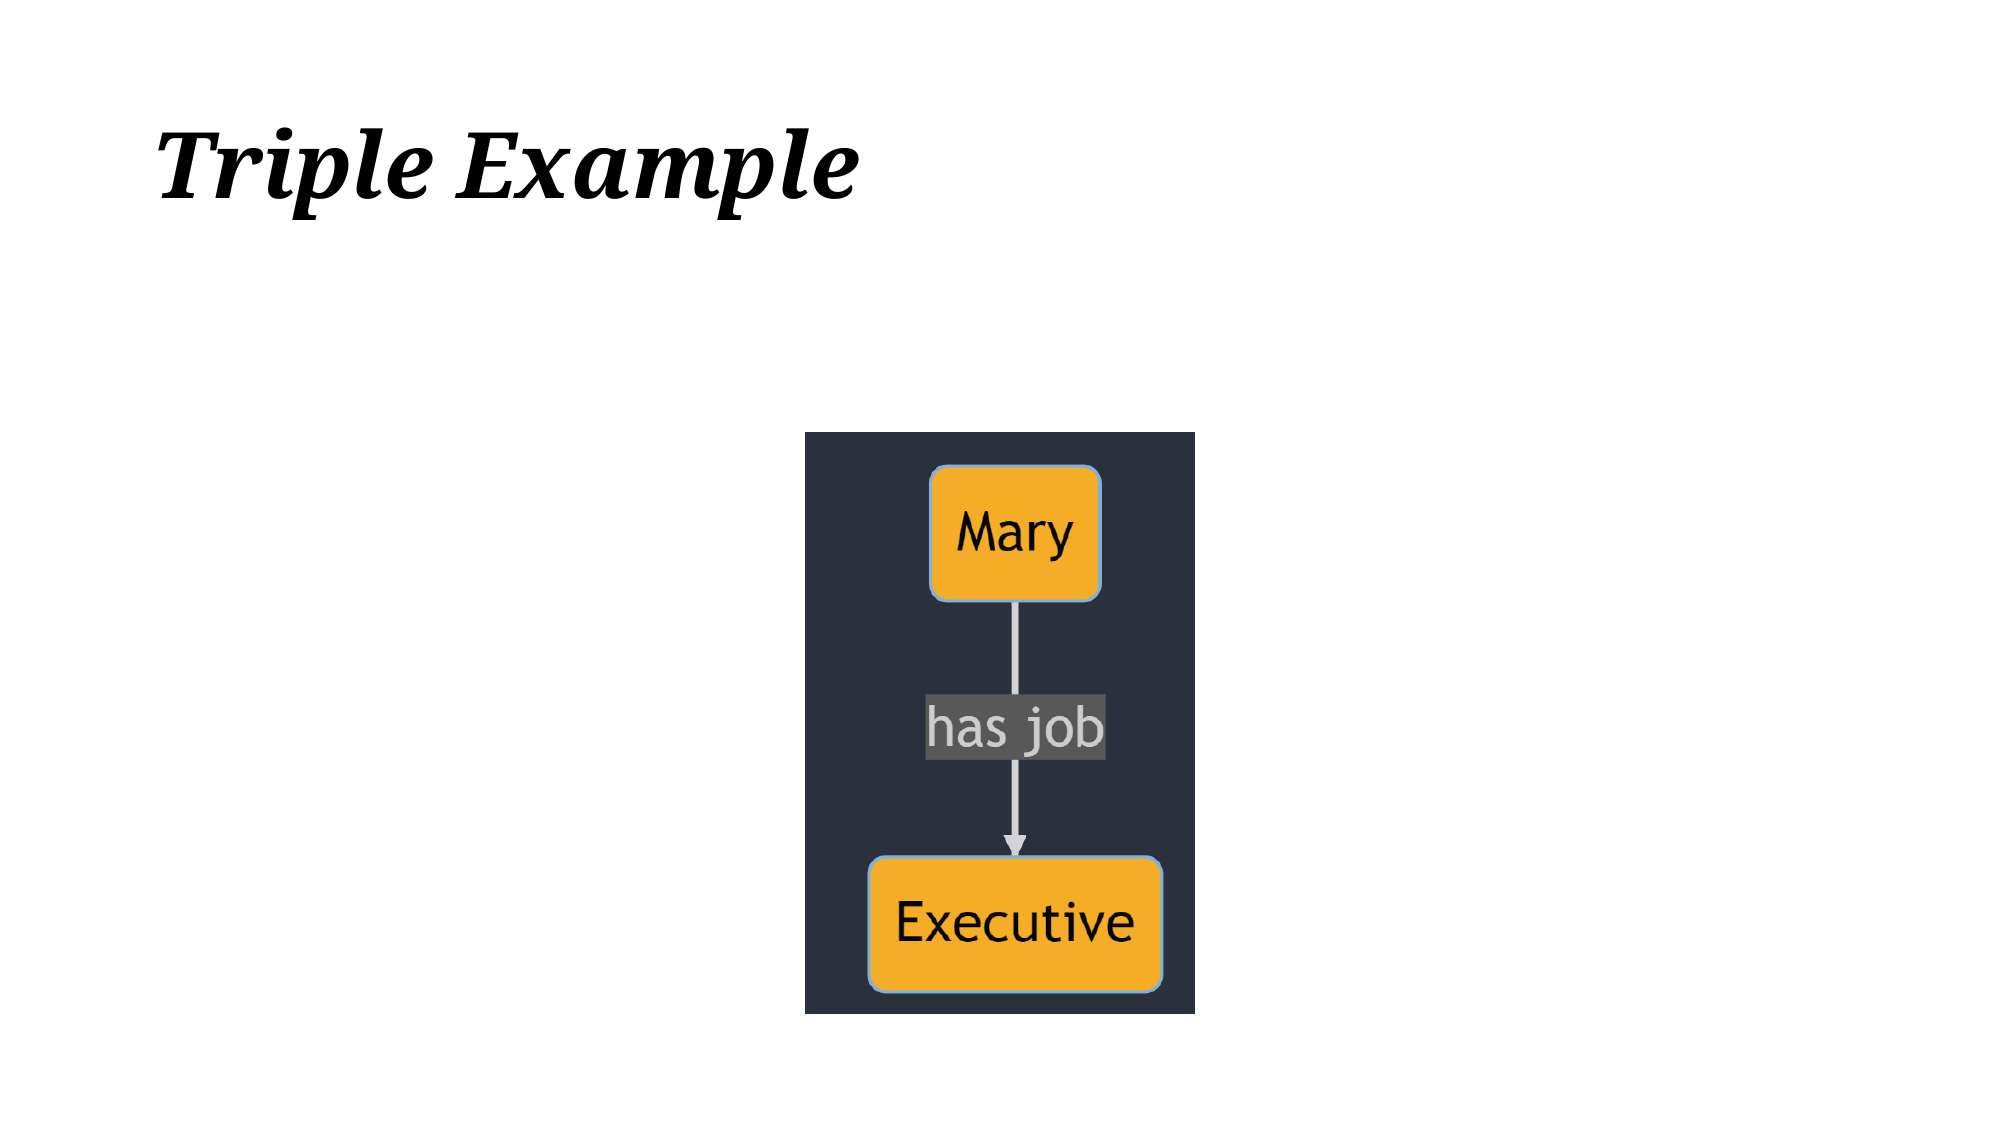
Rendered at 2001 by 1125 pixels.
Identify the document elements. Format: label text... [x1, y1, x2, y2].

picture [805, 431, 1195, 1014]
title Triple Example [137, 59, 1863, 278]
